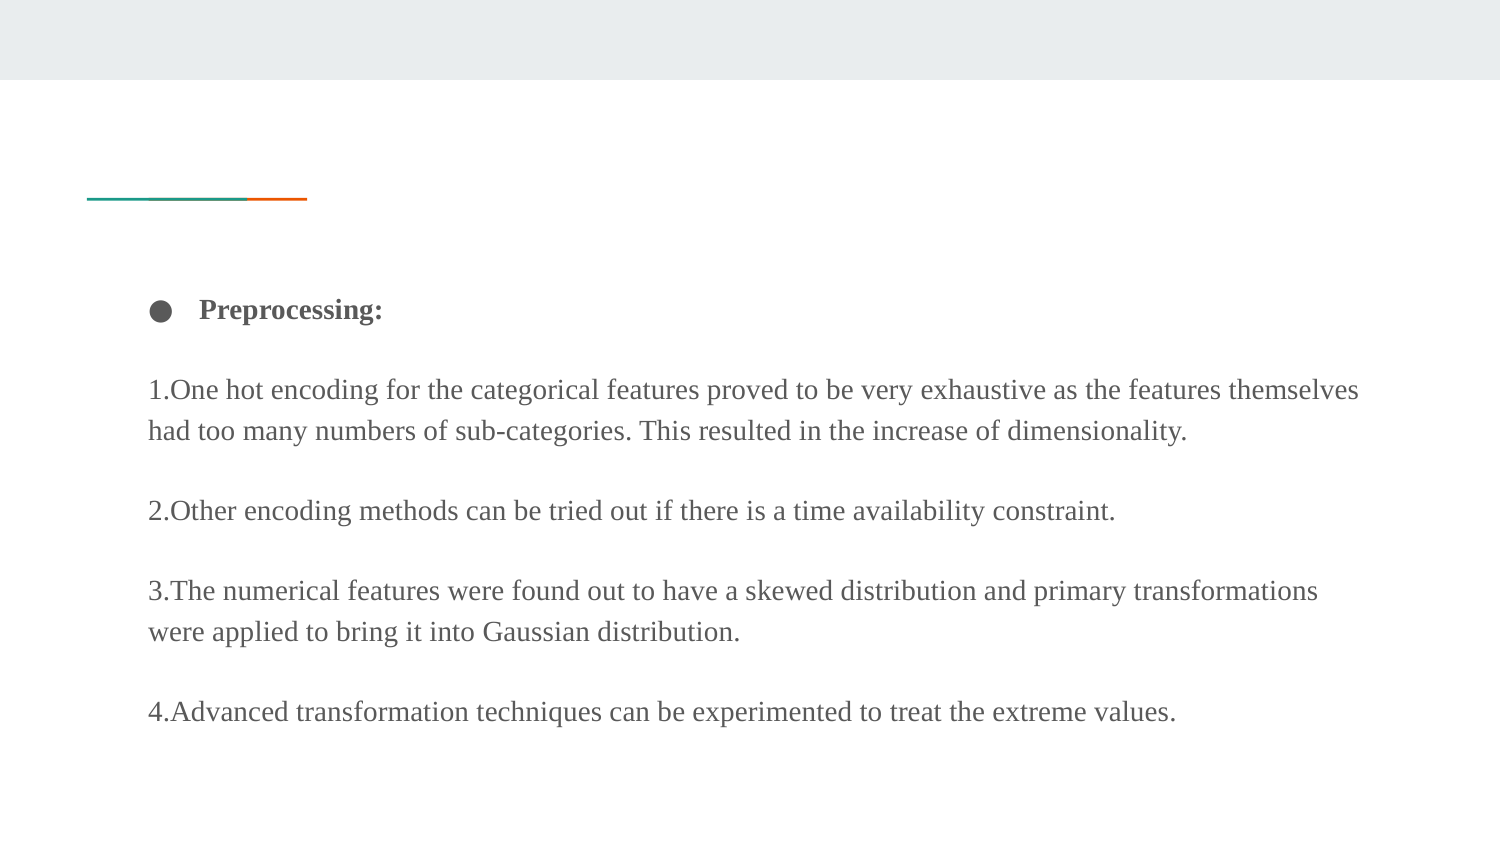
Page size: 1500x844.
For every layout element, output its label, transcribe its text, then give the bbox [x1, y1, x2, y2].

list Preprocessing: 1.One hot encoding for the categorical features proved to be very exhaustive as the features themselves had too many numbers of sub-categories. This resulted in the increase of dimensionality. 2.Other encoding methods can be tried out if there is a time availability constraint. 3.The numerical features were found out to have a skewed distribution and primary transformations were applied to bring it into Gaussian distribution. 4.Advanced transformation techniques can be experimented to treat the extreme values. [109, 270, 1388, 813]
